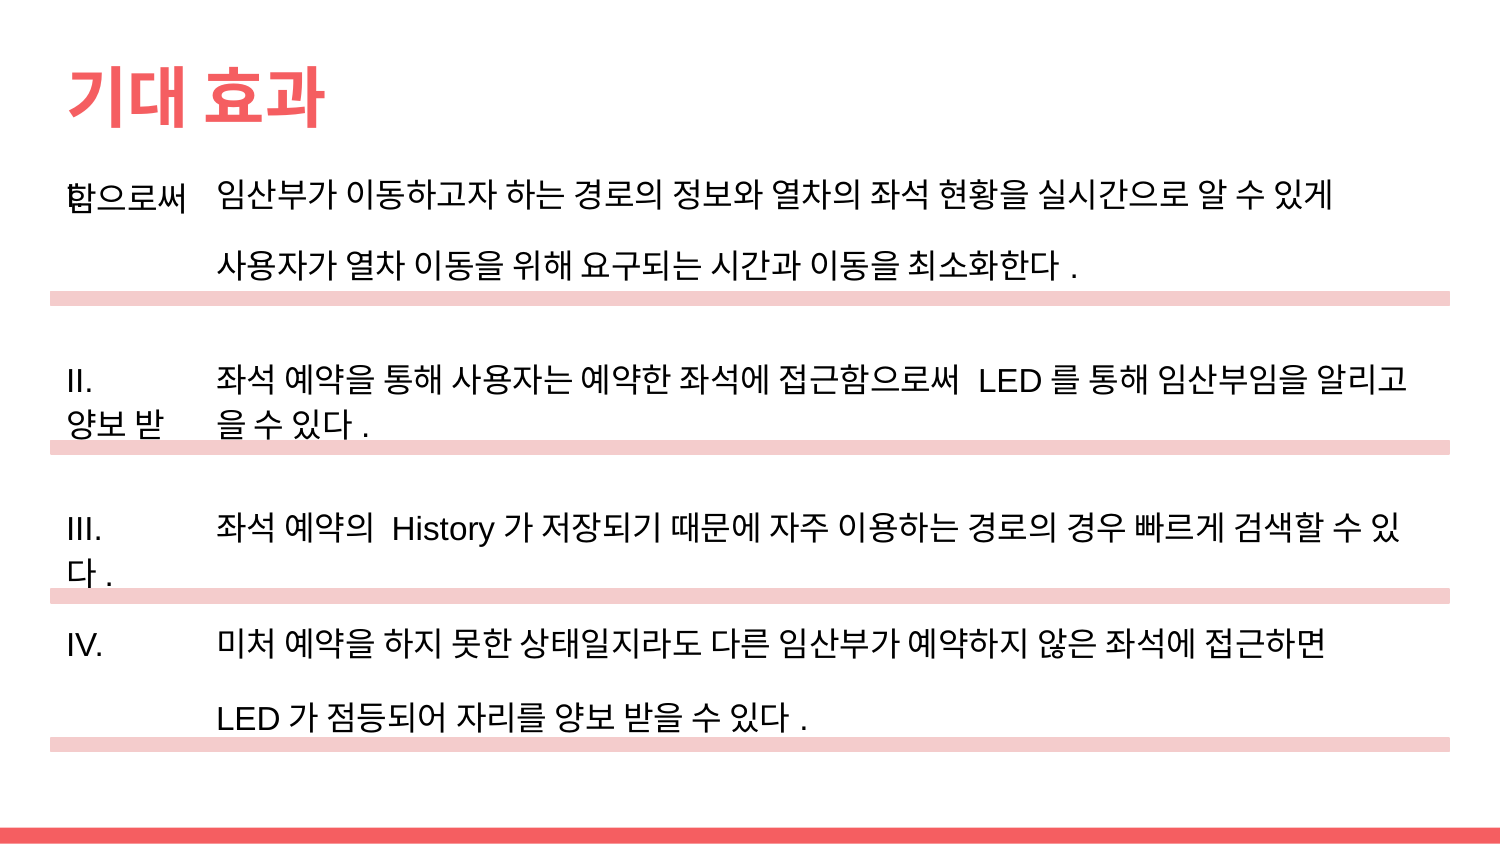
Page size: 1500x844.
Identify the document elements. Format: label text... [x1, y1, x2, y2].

text_box [51, 440, 1449, 455]
text_box [51, 291, 1449, 306]
list III. 좌석 예약의 History가 저장되기 때문에 자주 이용하는 경로의 경우 빠르게 검색할 수 있다. [51, 486, 1449, 589]
list I. 임산부가 이동하고자 하는 경로의 정보와 열차의 좌석 현황을 실시간으로 알 수 있게 함으로써 사용자가 열차 이동을 위해 요구되는 시간과 이동을 최소화한다. [51, 189, 1449, 291]
text_box [51, 589, 1449, 603]
title 기대 효과 [51, 40, 1449, 143]
list II. 좌석 예약을 통해 사용자는 예약한 좌석에 접근함으로써 LED를 통해 임산부임을 알리고 양보 받 을 수 있다. [51, 337, 1449, 440]
text_box [51, 737, 1449, 752]
list IV. 미처 예약을 하지 못한 상태일지라도 다른 임산부가 예약하지 않은 좌석에 접근하면 LED가 점등되어 자리를 양보 받을 수 있다. [51, 635, 1449, 737]
